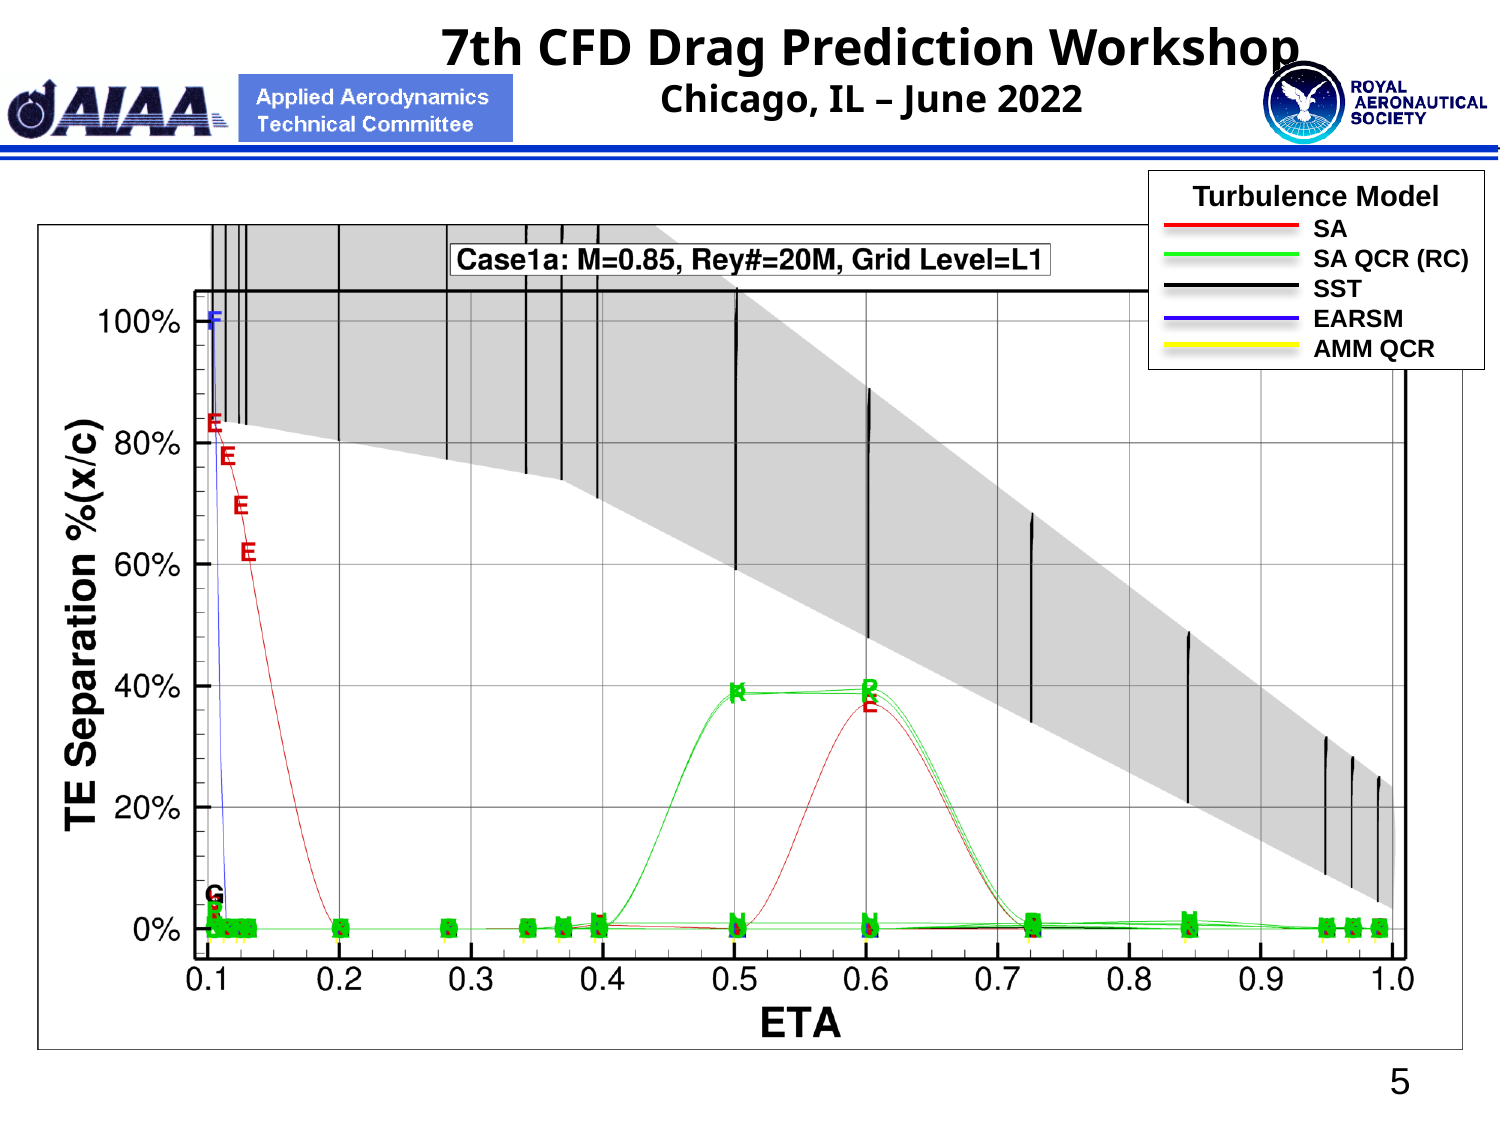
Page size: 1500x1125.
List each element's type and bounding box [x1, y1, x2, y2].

picture [1259, 36, 1488, 147]
text_box [1146, 169, 1487, 373]
picture [0, 74, 513, 142]
picture [37, 224, 1463, 1051]
